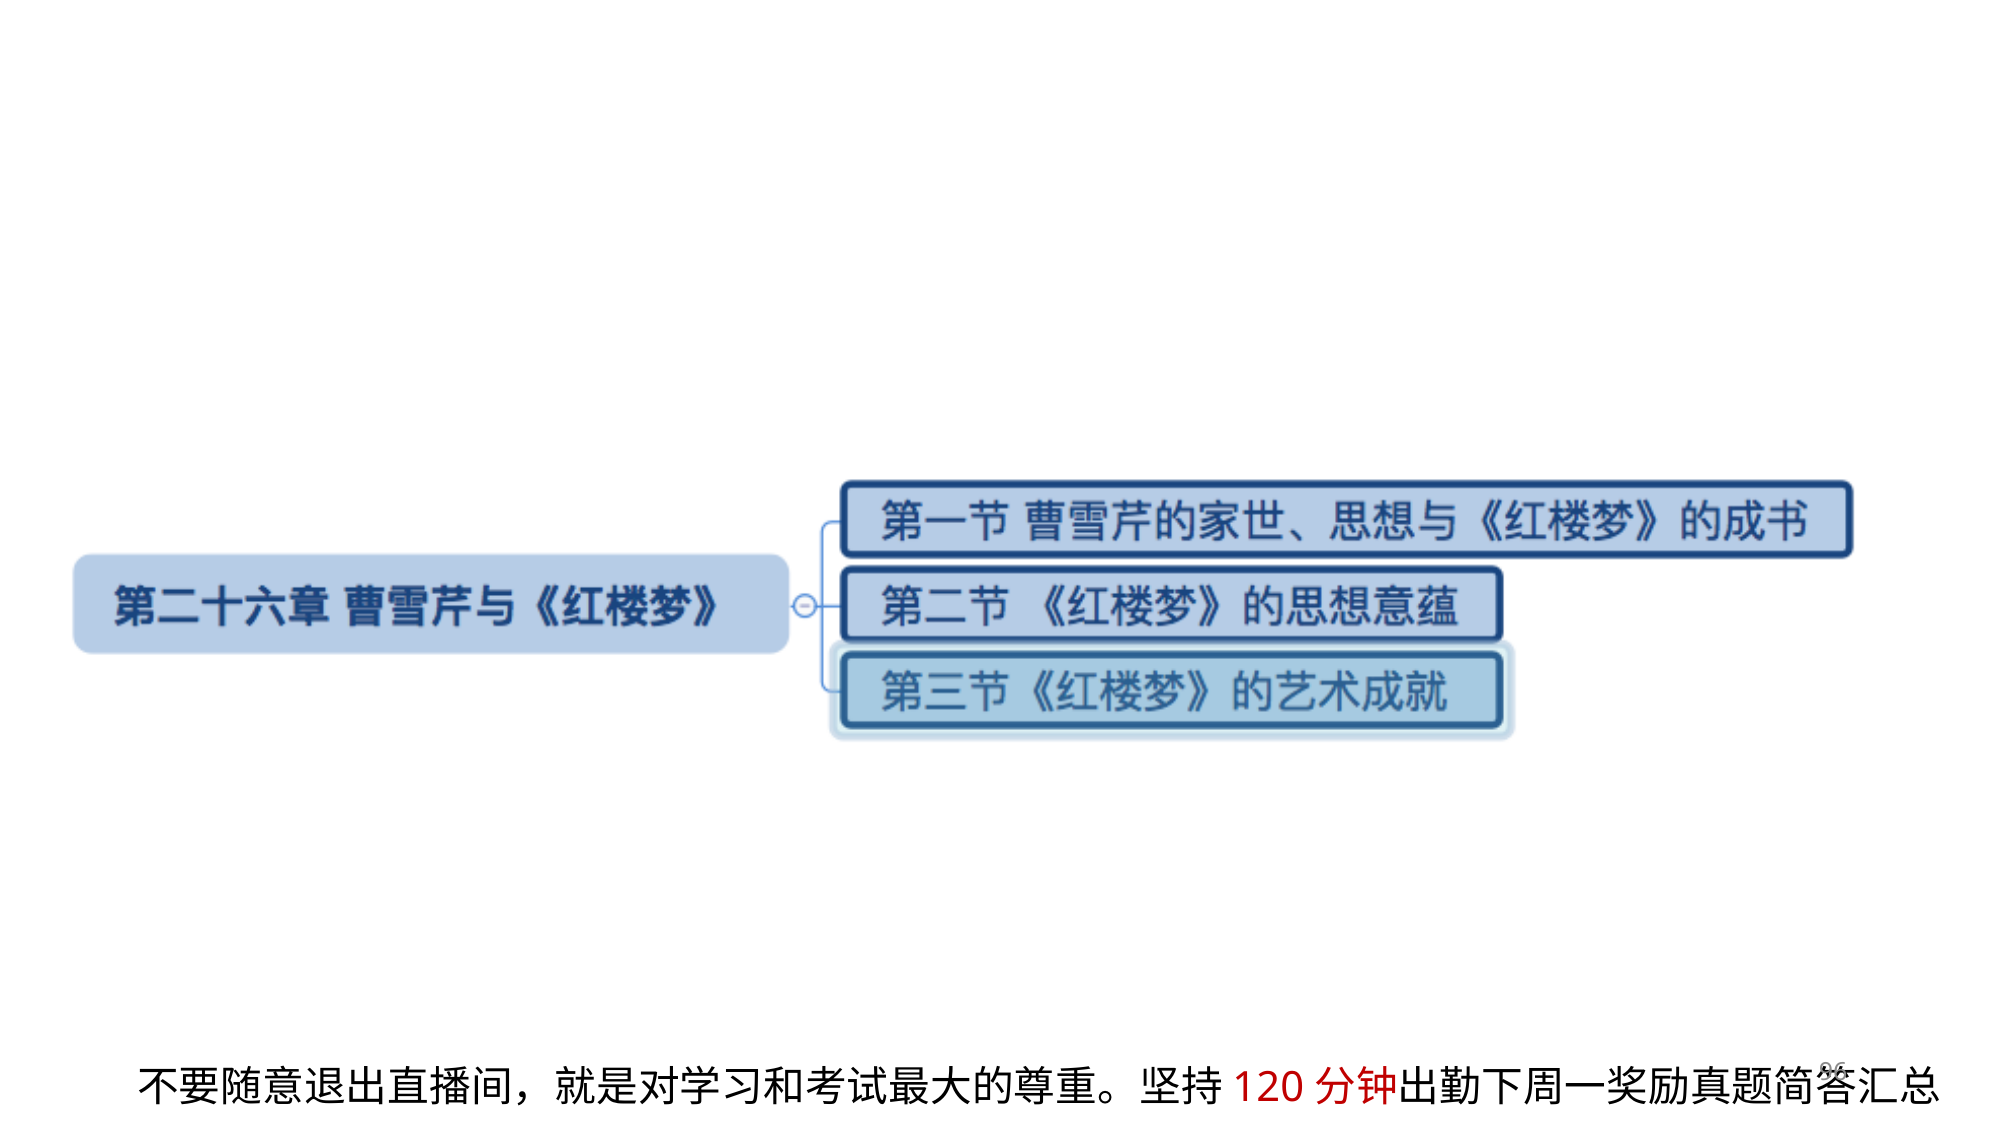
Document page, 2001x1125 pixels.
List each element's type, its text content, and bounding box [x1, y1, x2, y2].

slide_number 96 [1412, 1042, 1863, 1103]
picture [0, 261, 2000, 864]
